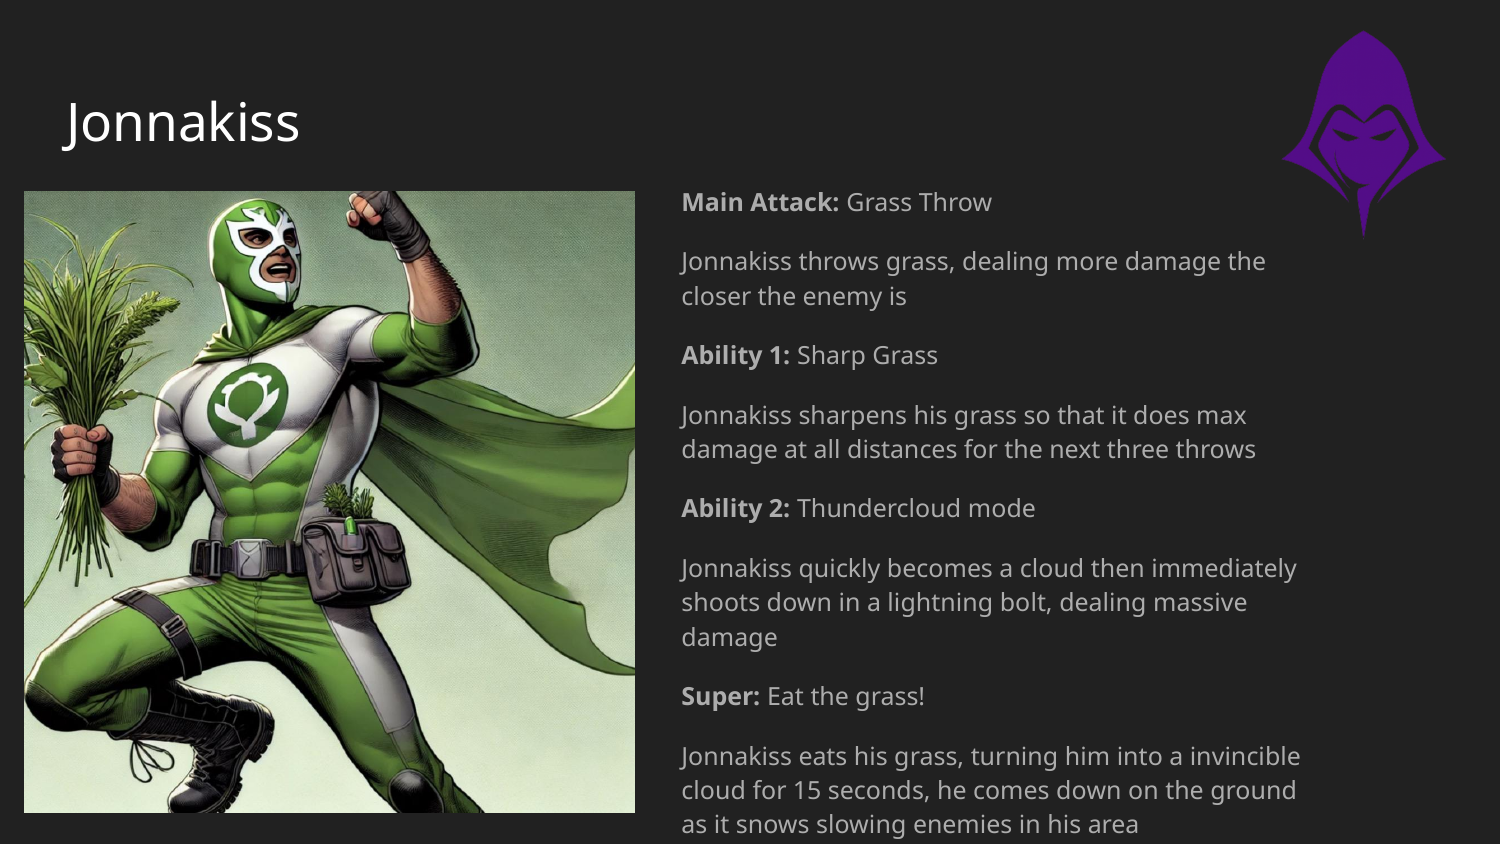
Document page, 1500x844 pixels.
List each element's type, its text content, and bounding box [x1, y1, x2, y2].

picture [24, 191, 635, 814]
list Main Attack: Grass Throw Jonnakiss throws grass, dealing more damage the closer the enemy is Ability 1: Sharp Grass Jonnakiss sharpens his grass so that it does max damage at all distances for the next three throws Ability 2: Thundercloud mode Jonnakiss quickly becomes a cloud then immediately shoots down in a lightning bolt, dealing massive damage Super: Eat the grass! Jonnakiss eats his grass, turning him into a invincible cloud for 15 seconds, he comes down on the ground as it snows slowing enemies in his area [666, 166, 1323, 728]
picture [1227, 0, 1500, 273]
title Jonnakiss [51, 72, 1222, 167]
